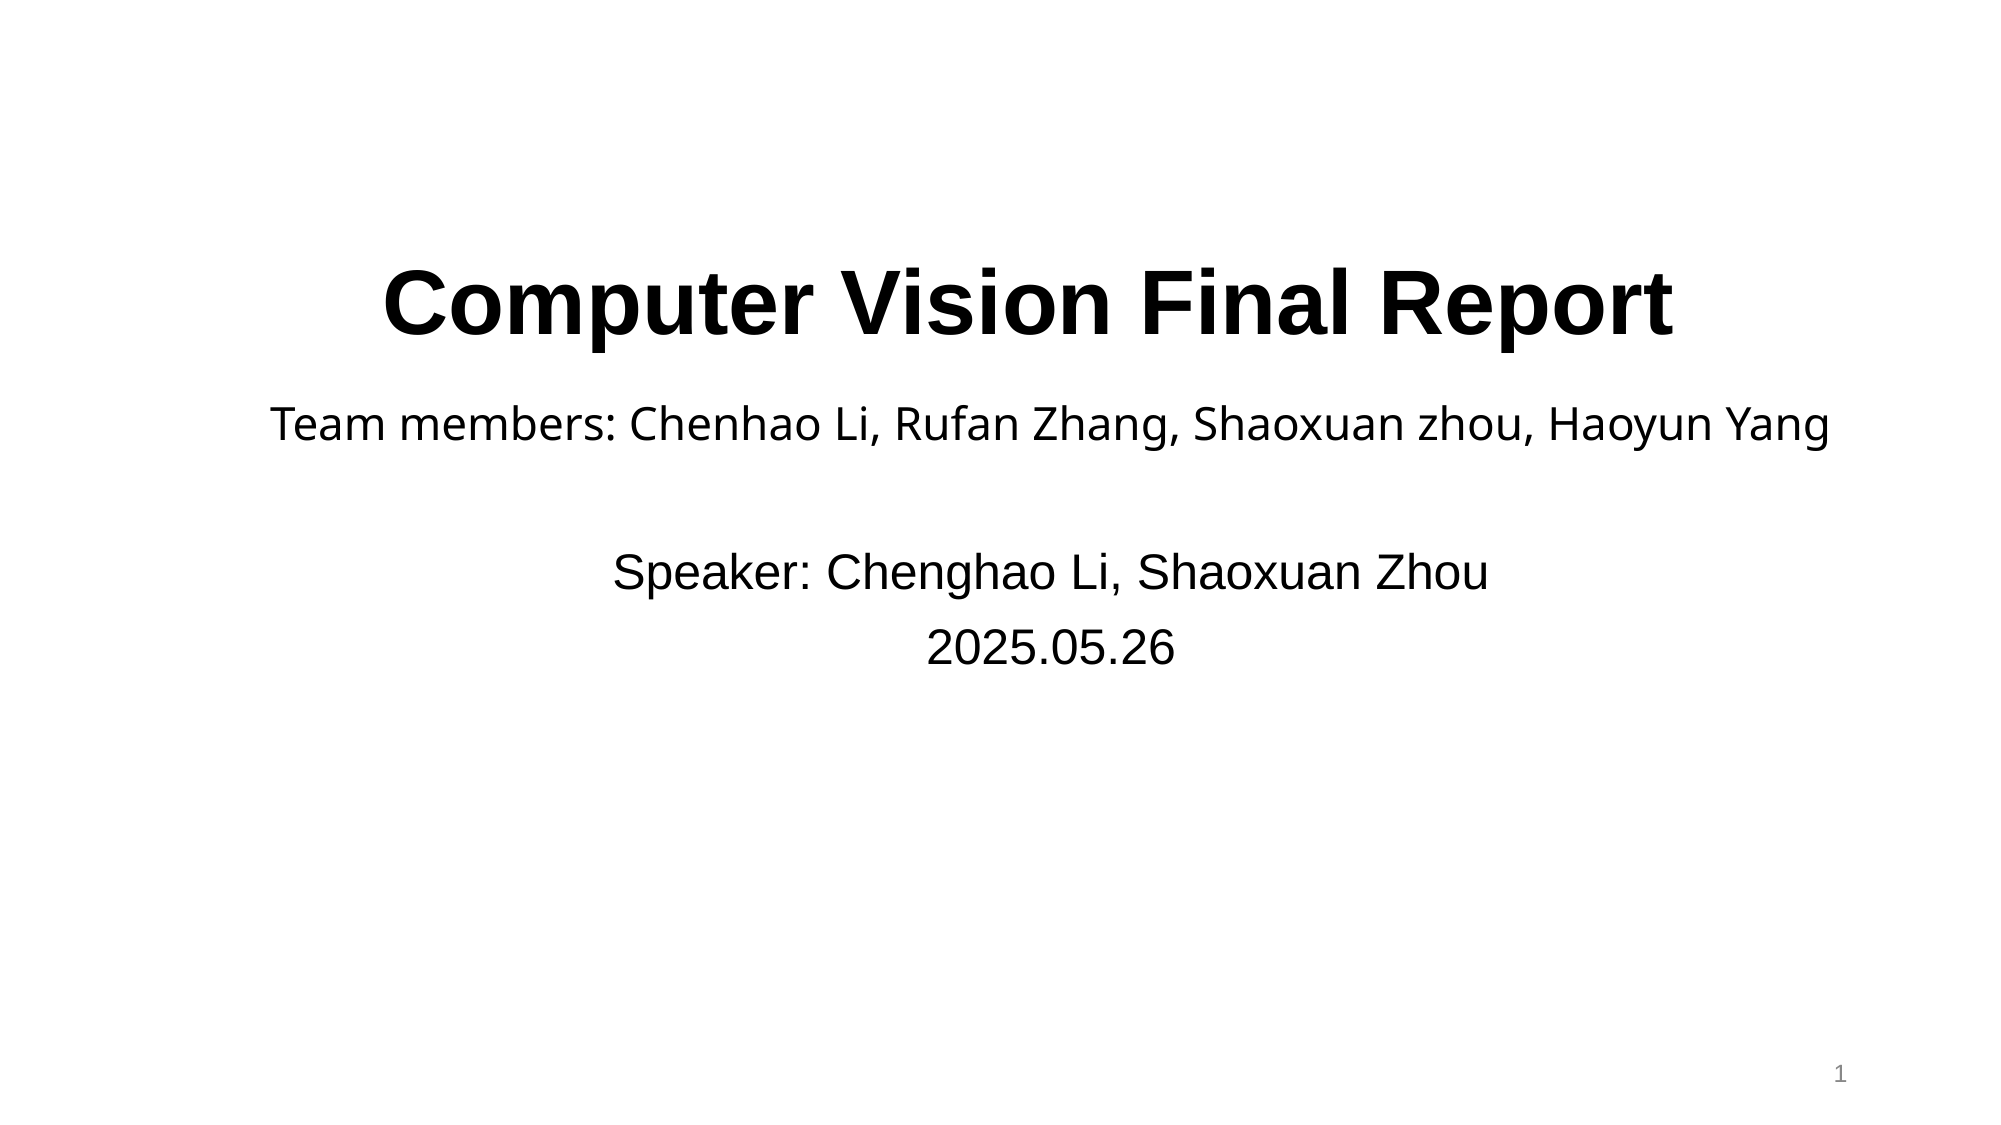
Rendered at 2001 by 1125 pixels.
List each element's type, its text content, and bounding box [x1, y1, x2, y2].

slide_number ‹#› [1412, 1042, 1863, 1103]
subtitle Team members: Chenhao Li, Rufan Zhang, Shaoxuan zhou, Haoyun Yang Speaker: Chenghao Li, Shaoxuan Zhou 2025.05.26 [122, 393, 1980, 845]
title Computer Vision Final Report [216, 187, 1842, 362]
